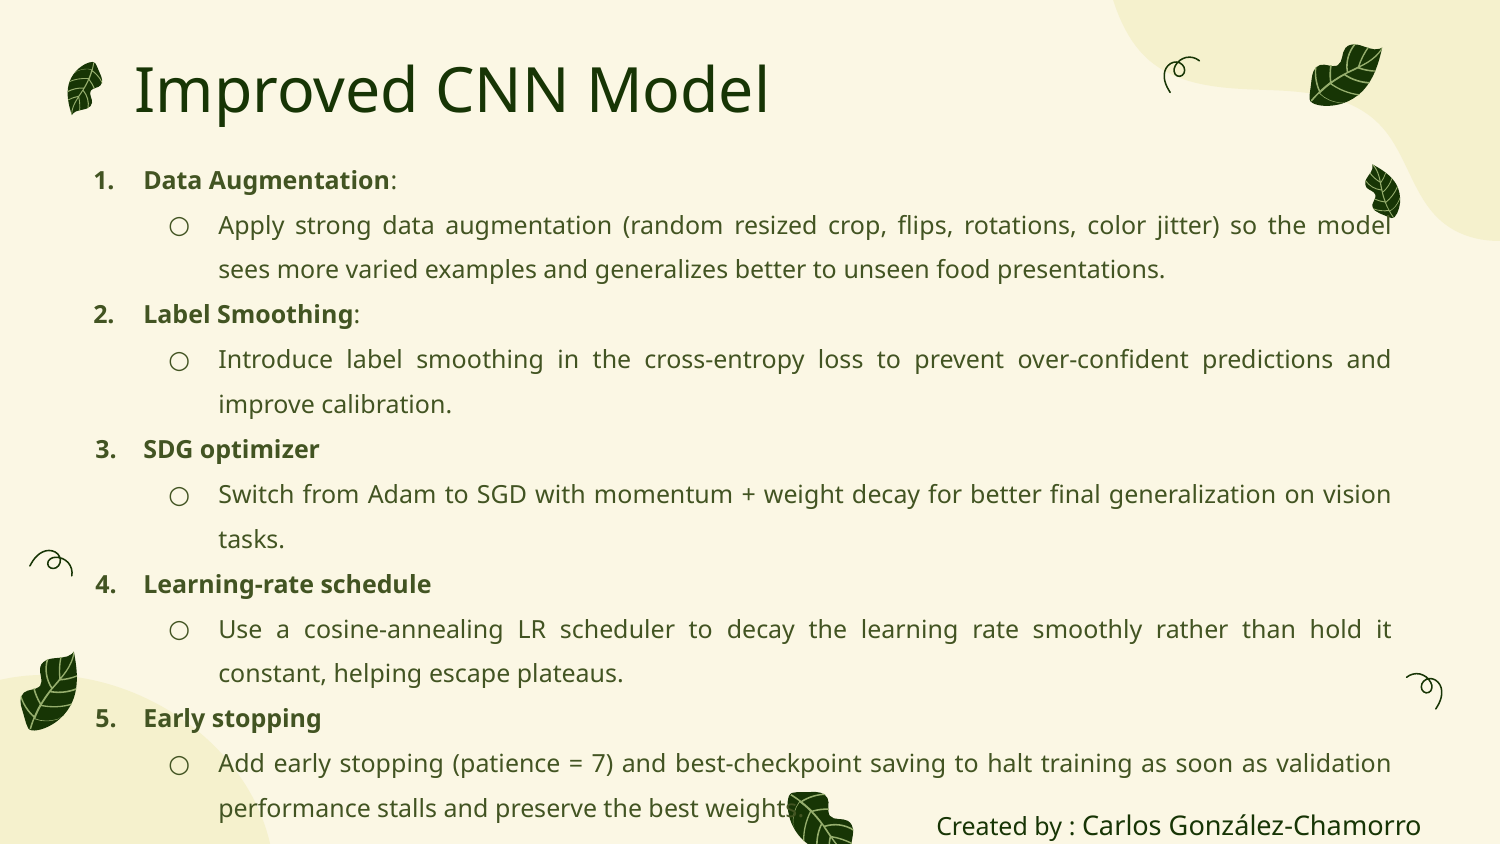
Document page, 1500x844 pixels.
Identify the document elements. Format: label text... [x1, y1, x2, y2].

text_box Created by : Carlos González-Chamorro [921, 793, 1500, 831]
list Data Augmentation: Apply strong data augmentation (random resized crop, flips, rotations, color jitter) so the model sees more varied examples and generalizes better to unseen food presentations. Label Smoothing: Introduce label smoothing in the cross‑entropy loss to prevent over‑confident predictions and improve calibration. SDG optimizer Switch from Adam to SGD with momentum + weight decay for better final generalization on vision tasks. Learning‑rate schedule Use a cosine‑annealing LR scheduler to decay the learning rate smoothly rather than hold it constant, helping escape plateaus. Early stopping Add early stopping (patience = 7) and best‑checkpoint saving to halt training as soon as validation performance stalls and preserve the best weights. [53, 134, 1409, 769]
title Improved CNN Model [119, 35, 1432, 130]
